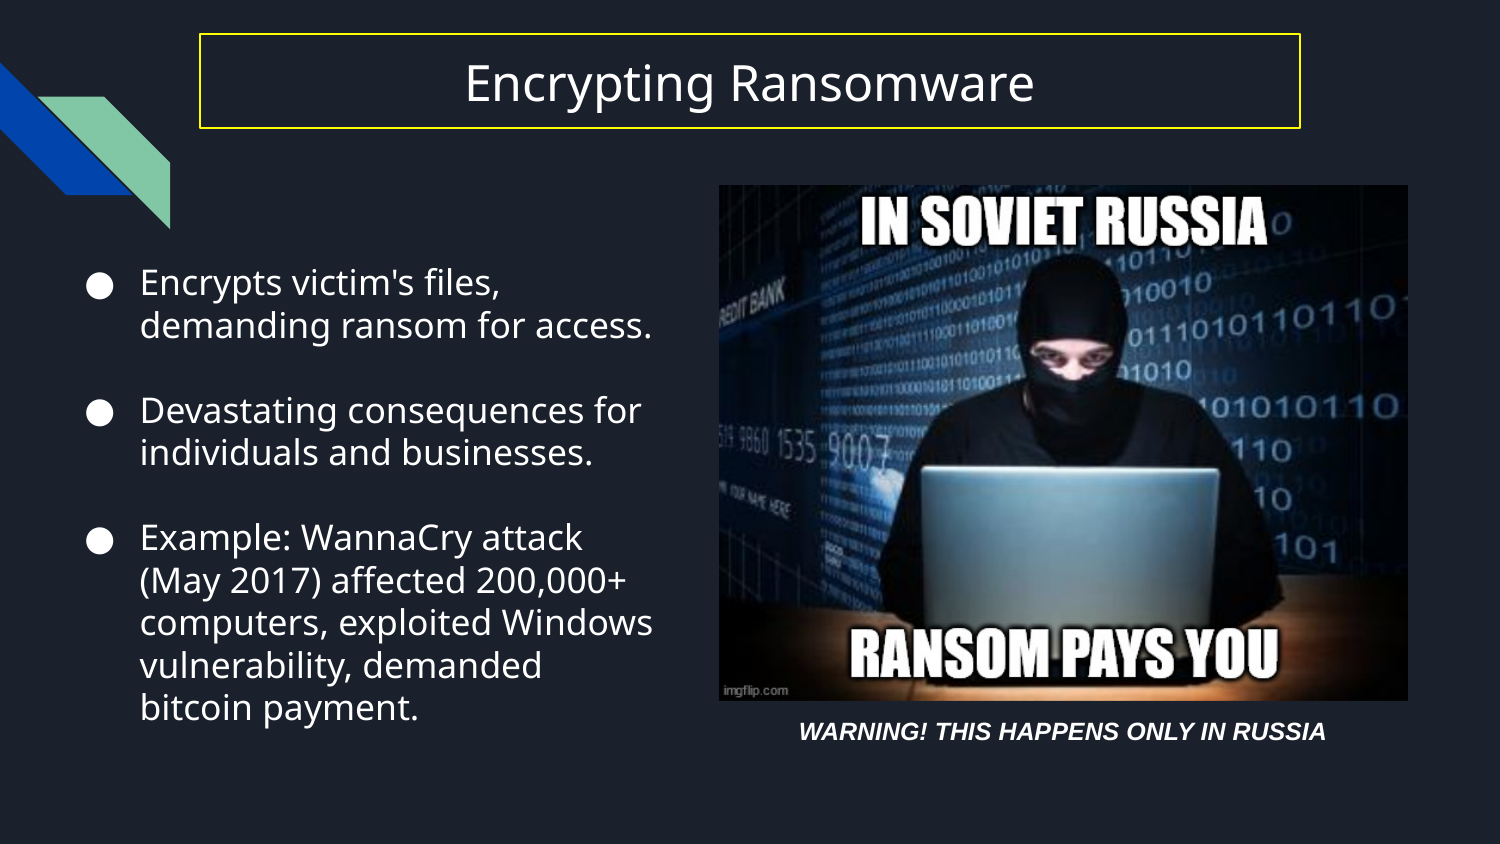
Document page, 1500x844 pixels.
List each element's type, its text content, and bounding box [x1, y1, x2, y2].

picture [718, 185, 1408, 702]
title Encrypting Ransomware [199, 34, 1300, 128]
text_box Encrypts victim's files, demanding ransom for access. Devastating consequences for individuals and businesses. Example: WannaCry attack (May 2017) affected 200,000+ computers, exploited Windows vulnerability, demanded bitcoin payment. [49, 245, 671, 743]
text_box WARNING! THIS HAPPENS ONLY IN RUSSIA [719, 707, 1408, 761]
